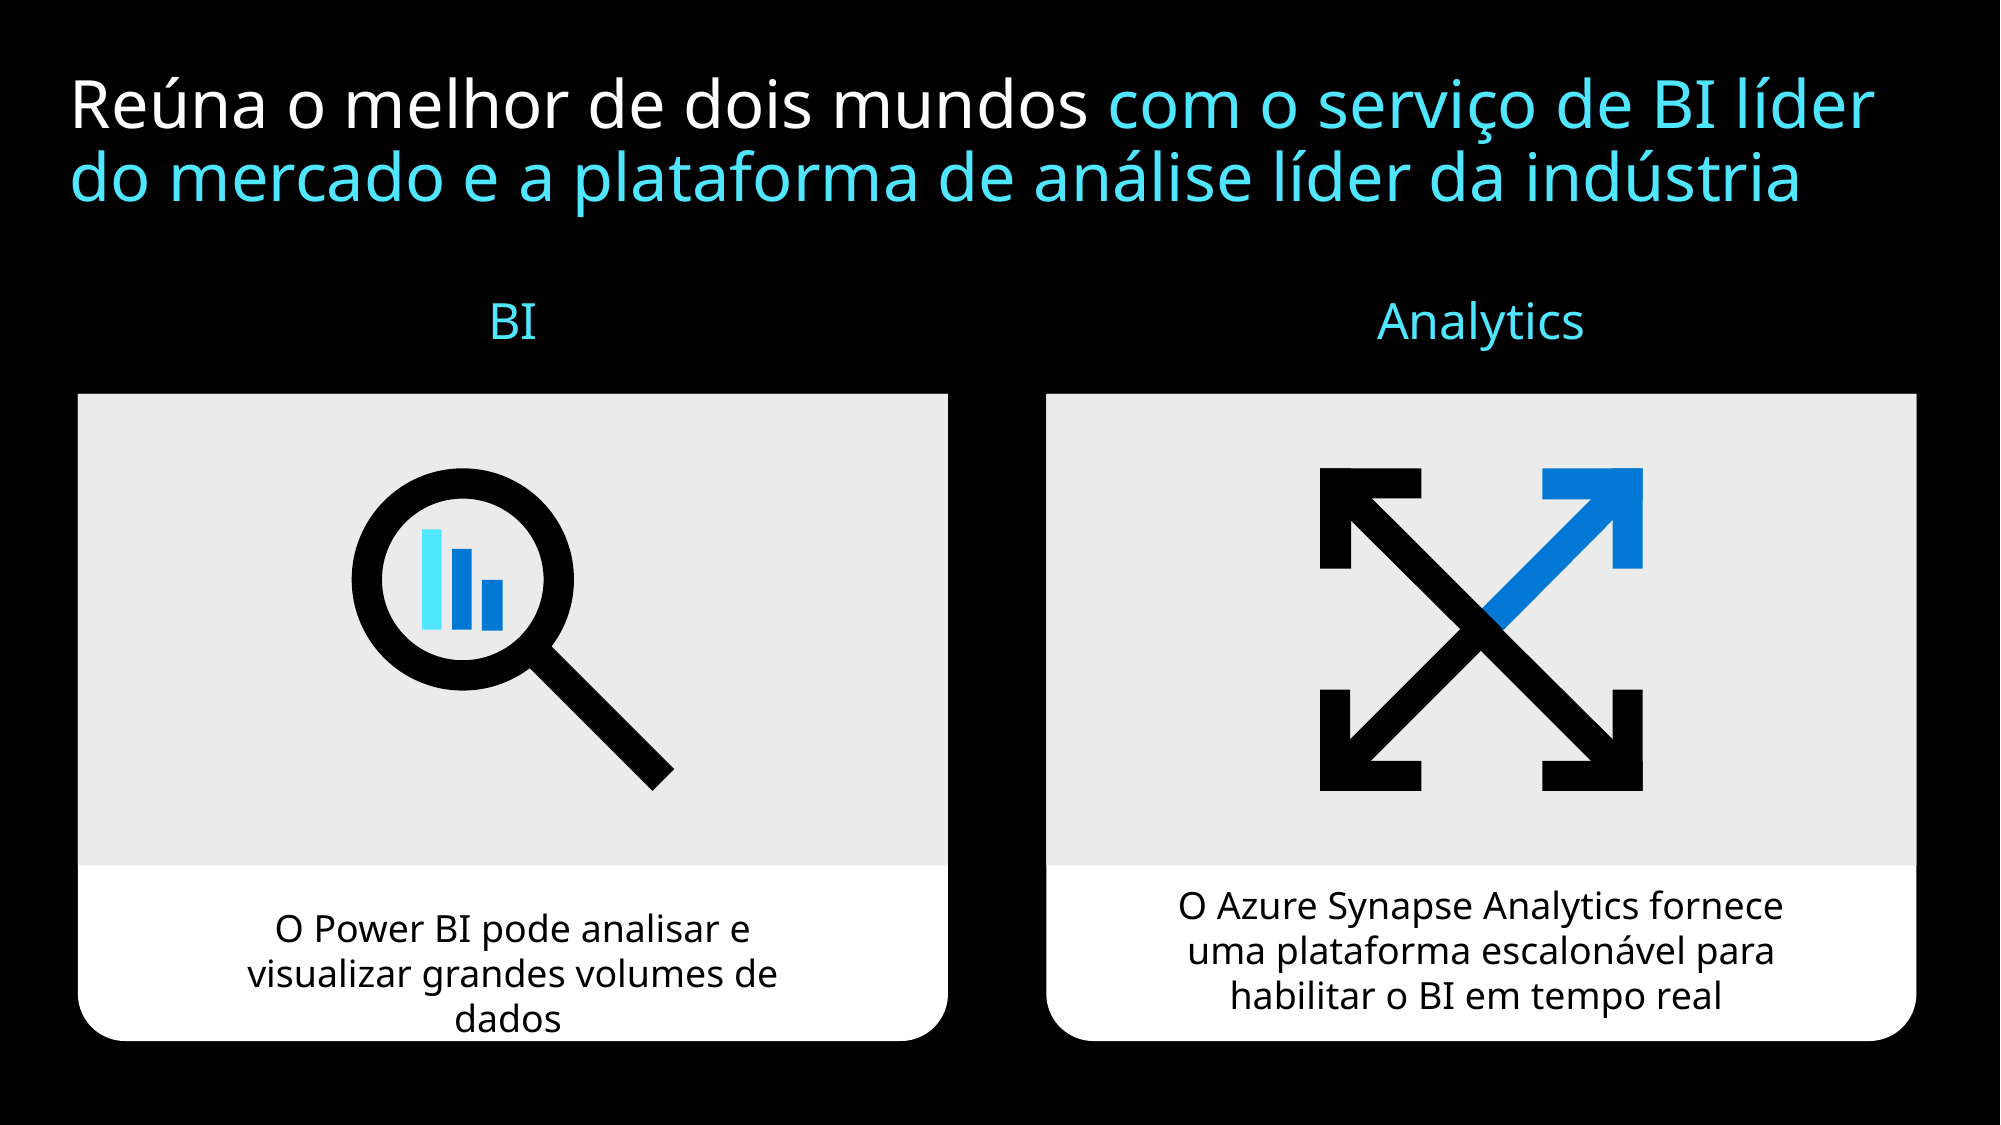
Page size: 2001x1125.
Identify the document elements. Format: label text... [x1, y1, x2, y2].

text_box [77, 393, 949, 866]
text_box [1046, 393, 1917, 866]
text_box O Power BI pode analisar e visualizar grandes volumes de dados [197, 904, 829, 1040]
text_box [351, 468, 675, 792]
text_box Analytics [1285, 288, 1678, 358]
text_box [1045, 393, 1918, 1042]
text_box [77, 866, 949, 1042]
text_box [1319, 468, 1643, 792]
text_box O Azure Synapse Analytics fornece uma plataforma escalonável para habilitar o BI em tempo real [1138, 881, 1824, 1017]
text_box BI [317, 288, 709, 358]
title Reúna o melhor de dois mundos com o serviço de BI líder do mercado e a plataforma de análise líder da indústria [69, 71, 1930, 145]
